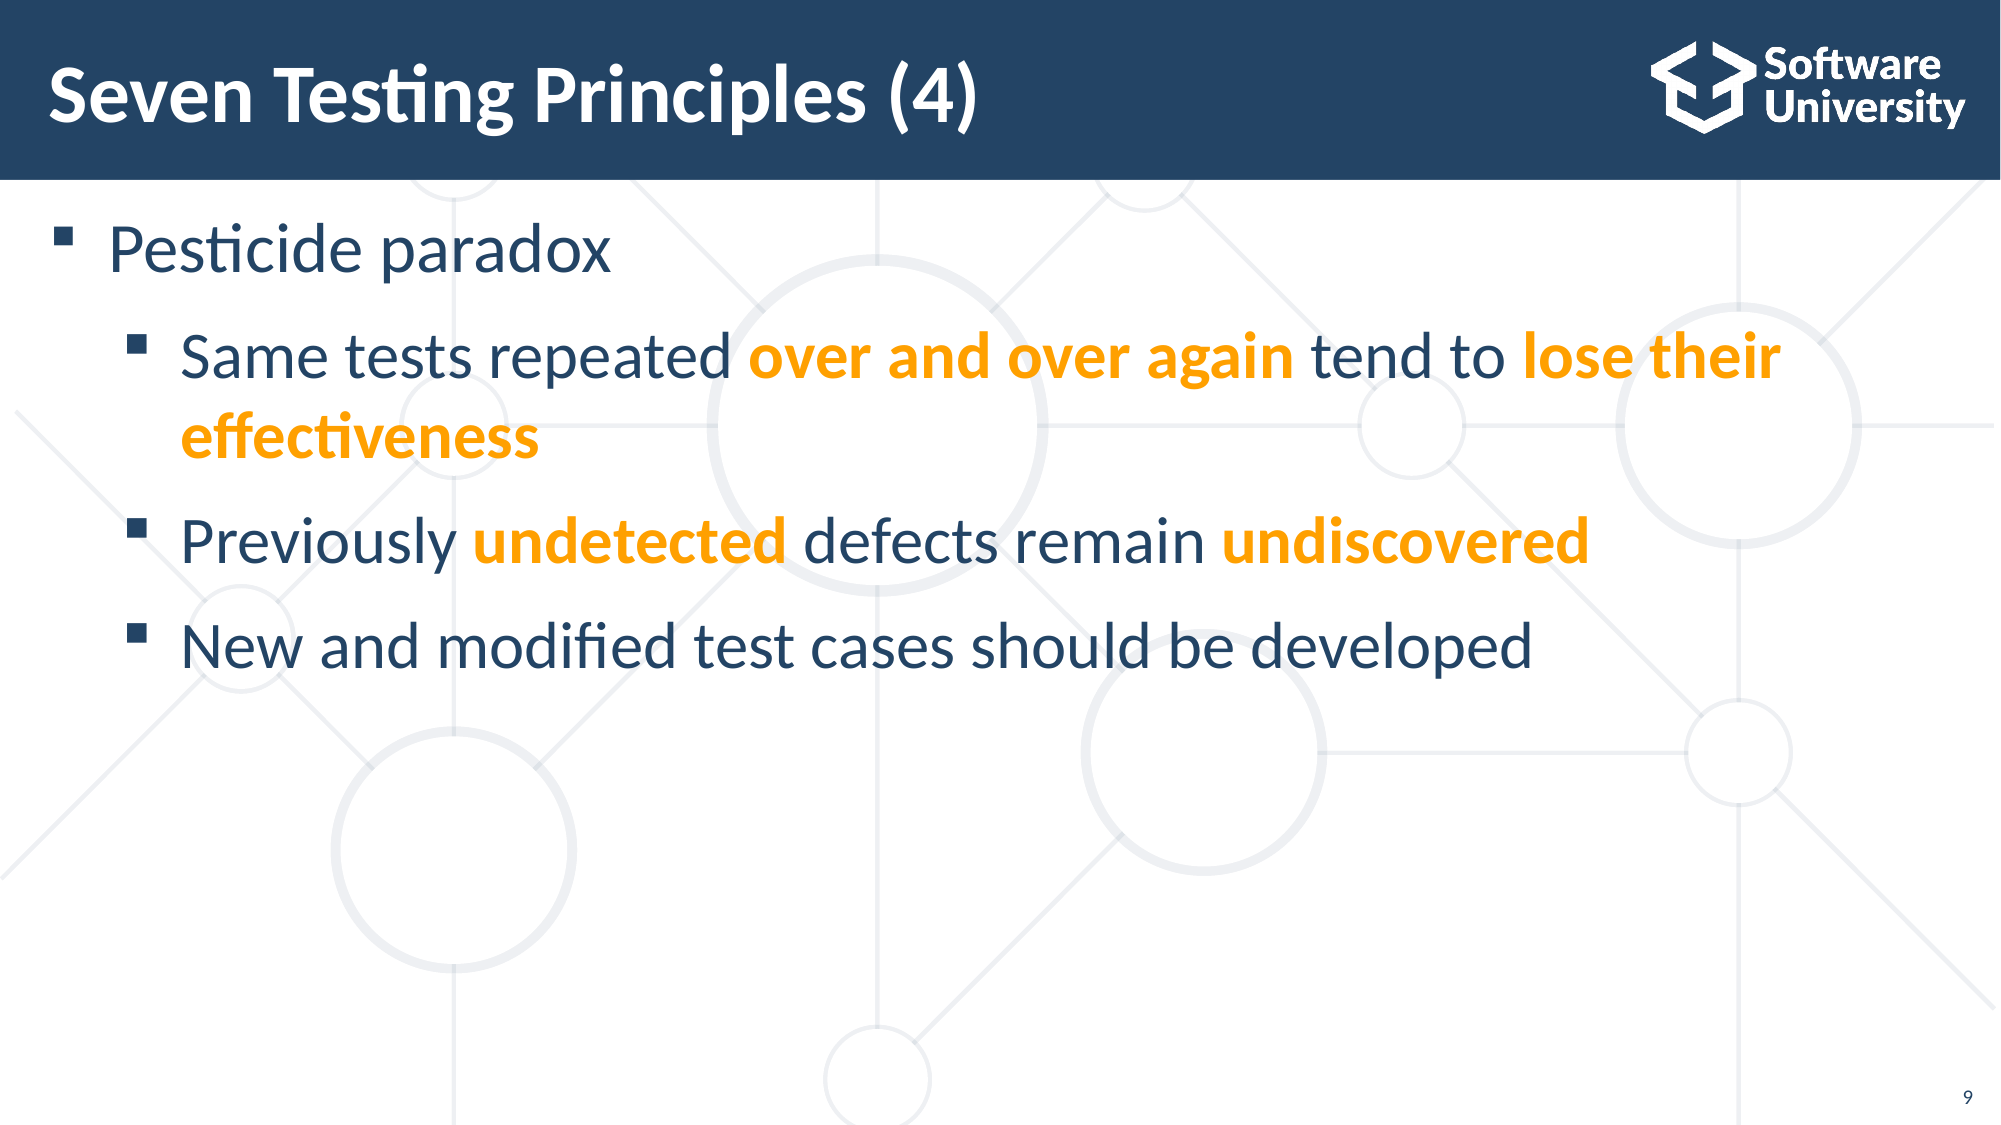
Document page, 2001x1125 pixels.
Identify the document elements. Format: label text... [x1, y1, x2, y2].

picture [1651, 41, 1966, 134]
title Seven Testing Principles (4) [31, 16, 1625, 162]
slide_number 9 [1927, 1067, 1989, 1117]
list Pesticide paradox Same tests repeated over and over again tend to lose their effectiveness Previously undetected defects remain undiscovered New and modified test cases should be developed [31, 196, 1970, 1104]
